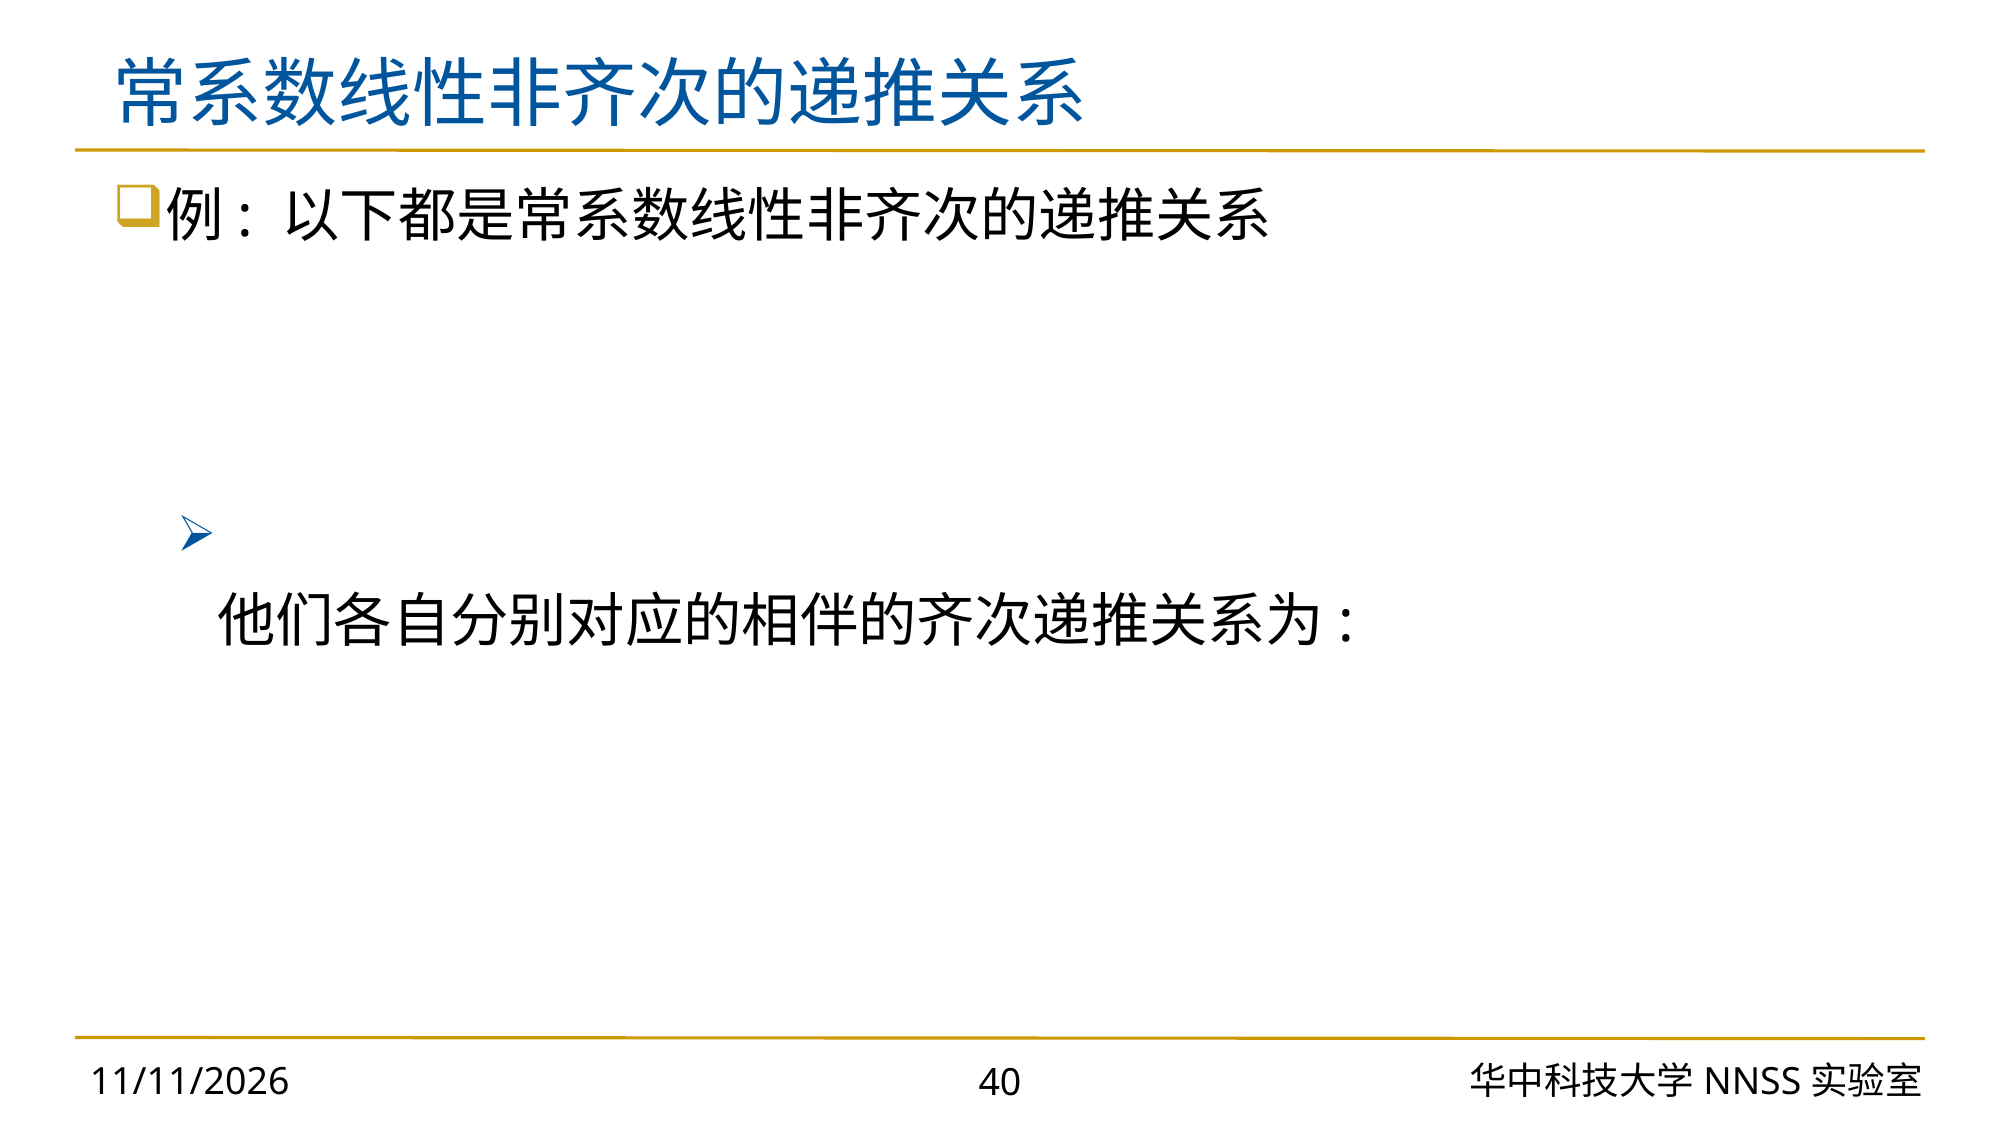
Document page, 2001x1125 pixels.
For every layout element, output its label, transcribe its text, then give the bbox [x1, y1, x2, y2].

slide_number 40 [699, 1050, 1237, 1111]
title 常系数线性非齐次的递推关系 [97, 44, 1900, 149]
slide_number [75, 1050, 550, 1111]
footer 华中科技大学NNSS实验室 [1237, 1050, 1938, 1113]
